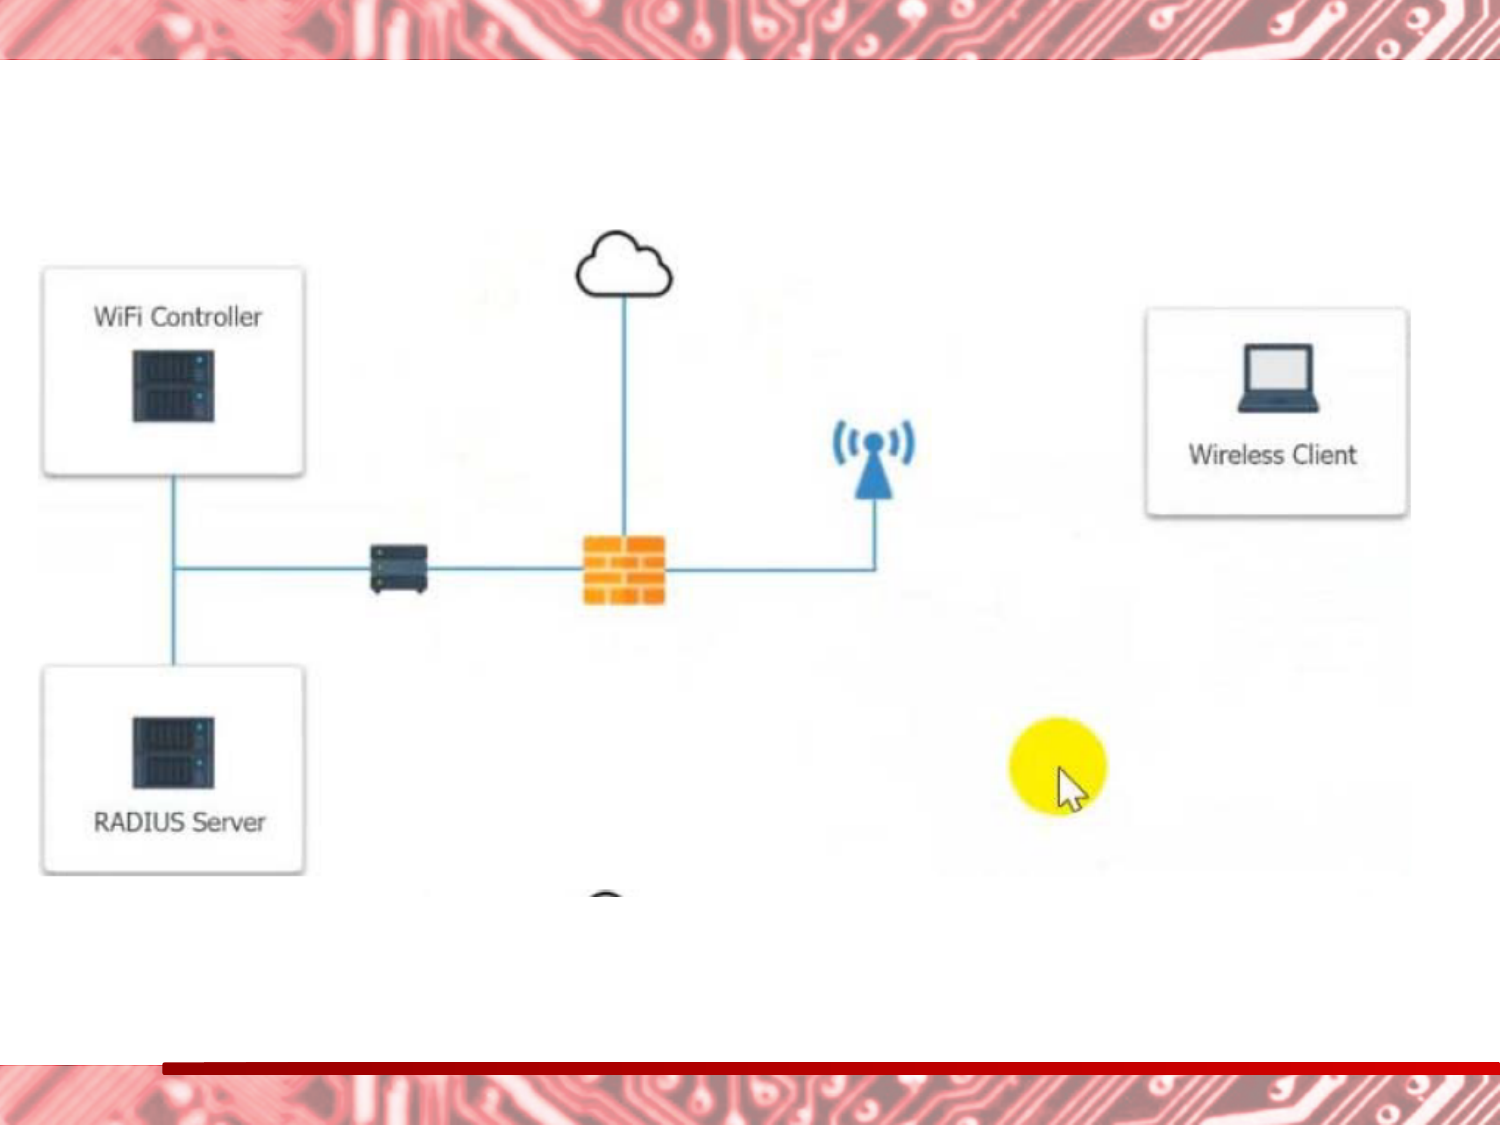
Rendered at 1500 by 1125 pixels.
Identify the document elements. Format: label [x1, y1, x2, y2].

picture [0, 228, 1500, 897]
